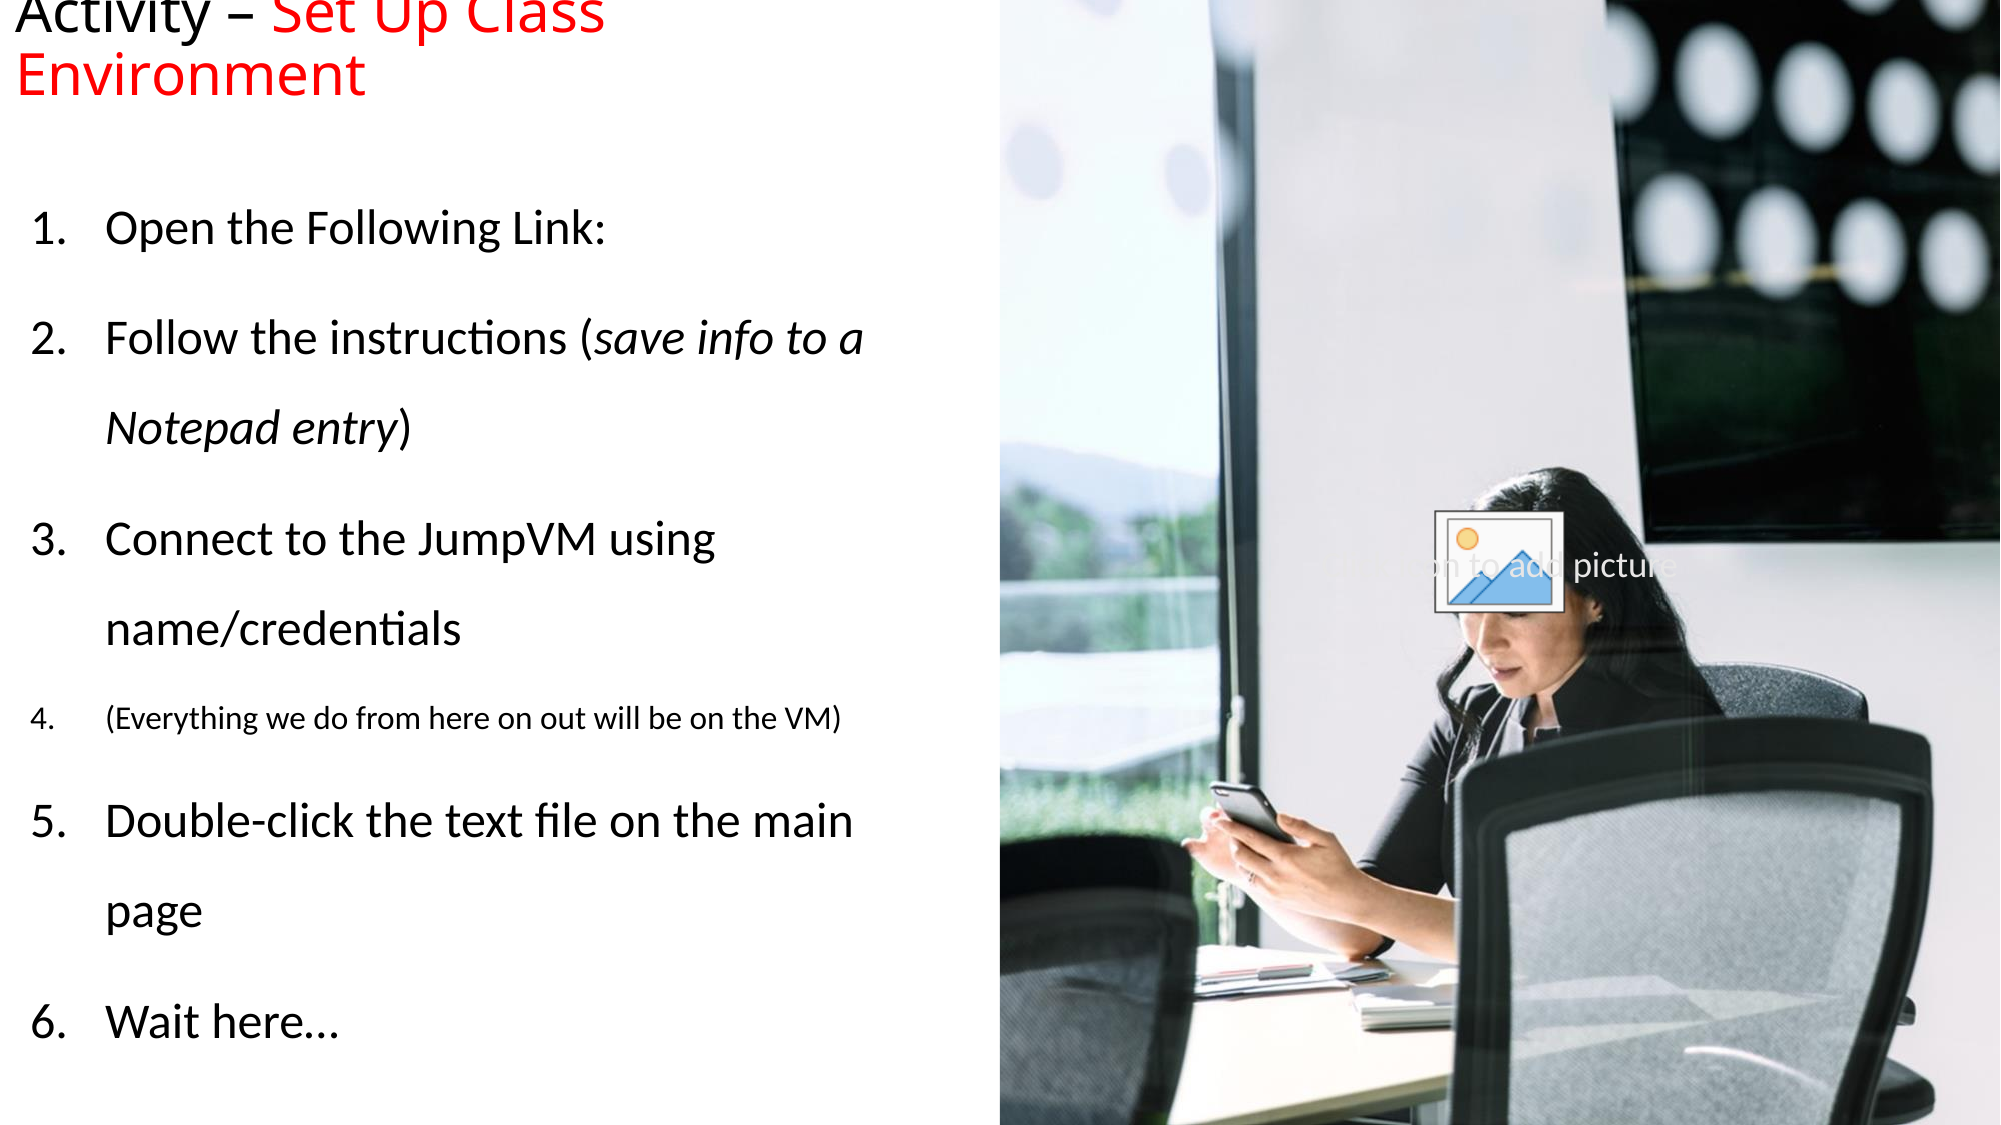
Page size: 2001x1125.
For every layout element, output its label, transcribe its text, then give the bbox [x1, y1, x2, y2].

picture [999, 0, 2000, 1125]
title Activity – Set Up Class Environment [0, 0, 963, 90]
list Open the Following Link: Follow the instructions (save info to a Notepad entry) Connect to the JumpVM using name/credentials (Everything we do from here on out will be on the VM) Double-click the text file on the main page Wait here… [30, 164, 901, 1049]
